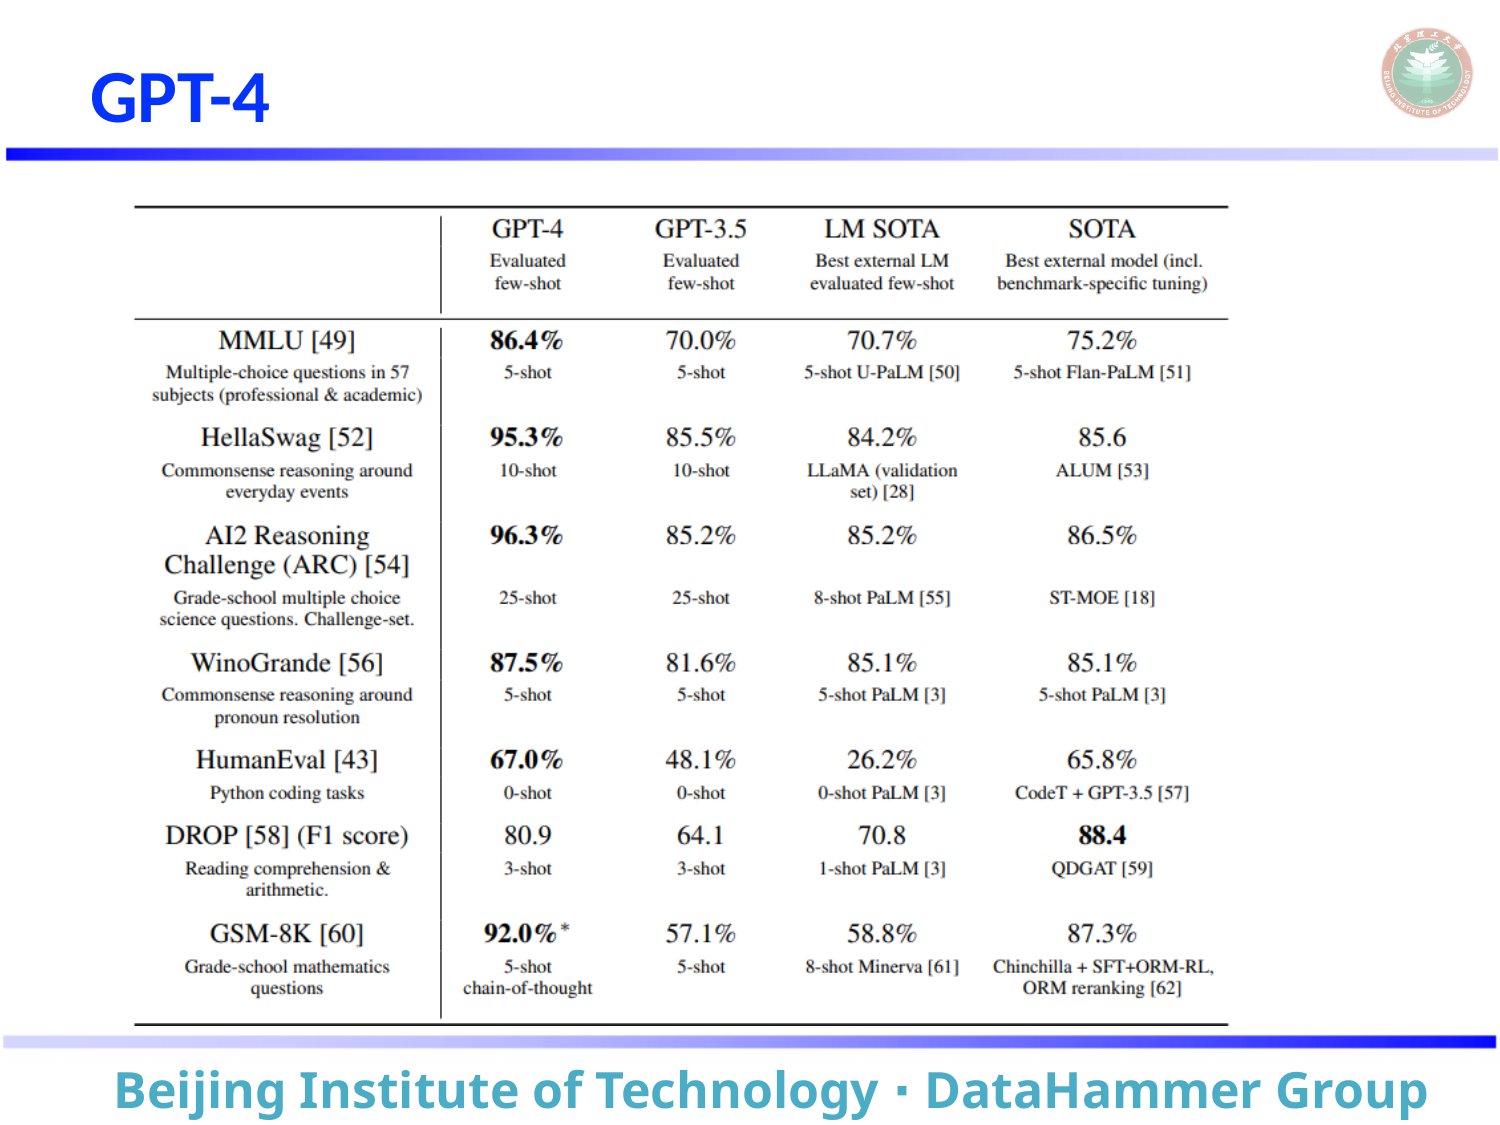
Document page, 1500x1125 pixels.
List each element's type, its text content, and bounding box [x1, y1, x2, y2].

picture [3, 1028, 1500, 1062]
picture [0, 133, 1500, 169]
title GPT-4 [75, 38, 1425, 148]
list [127, 194, 1232, 1026]
